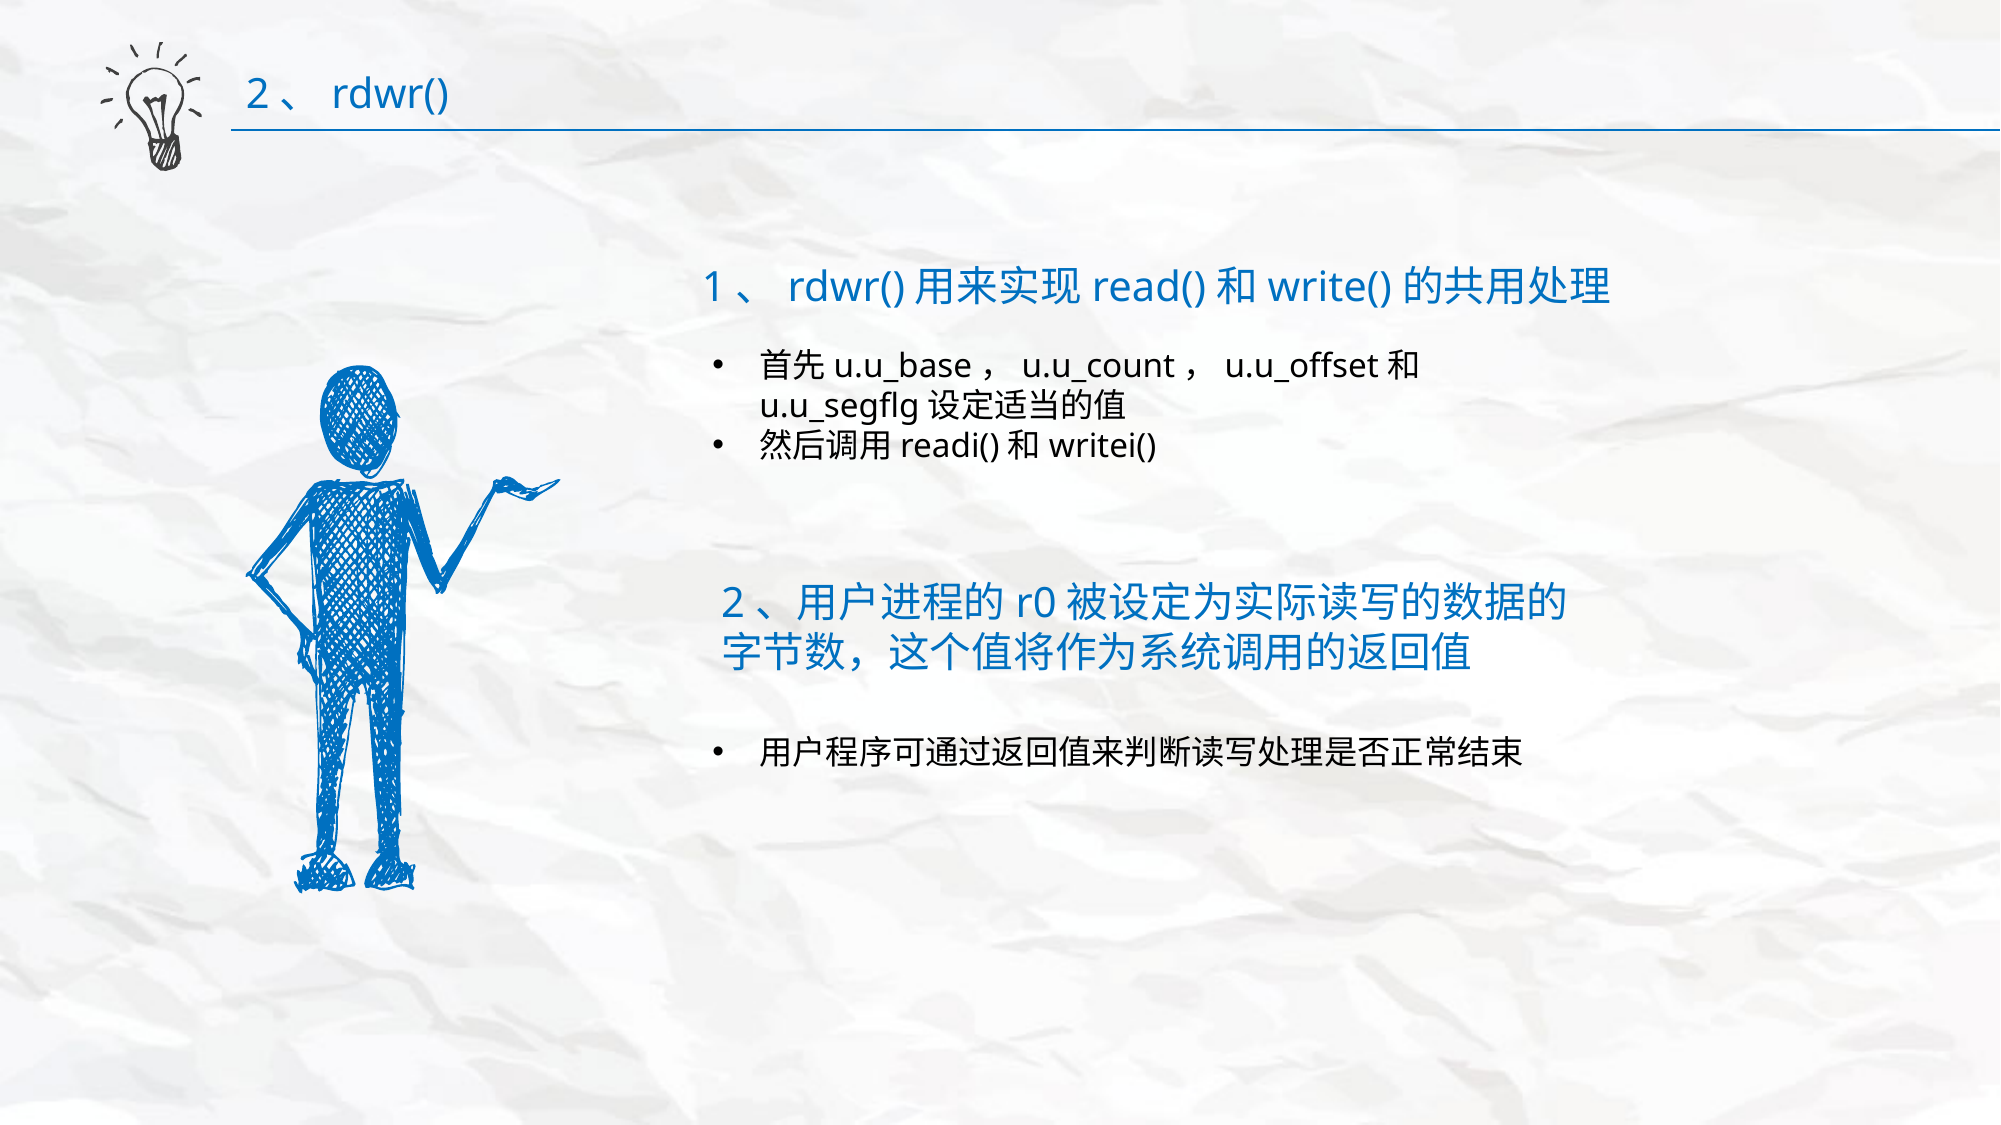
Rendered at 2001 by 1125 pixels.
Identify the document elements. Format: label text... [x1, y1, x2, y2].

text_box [697, 252, 1616, 774]
picture [0, 0, 2000, 1125]
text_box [244, 364, 561, 895]
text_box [100, 41, 203, 172]
text_box 2、rdwr() [231, 59, 844, 125]
